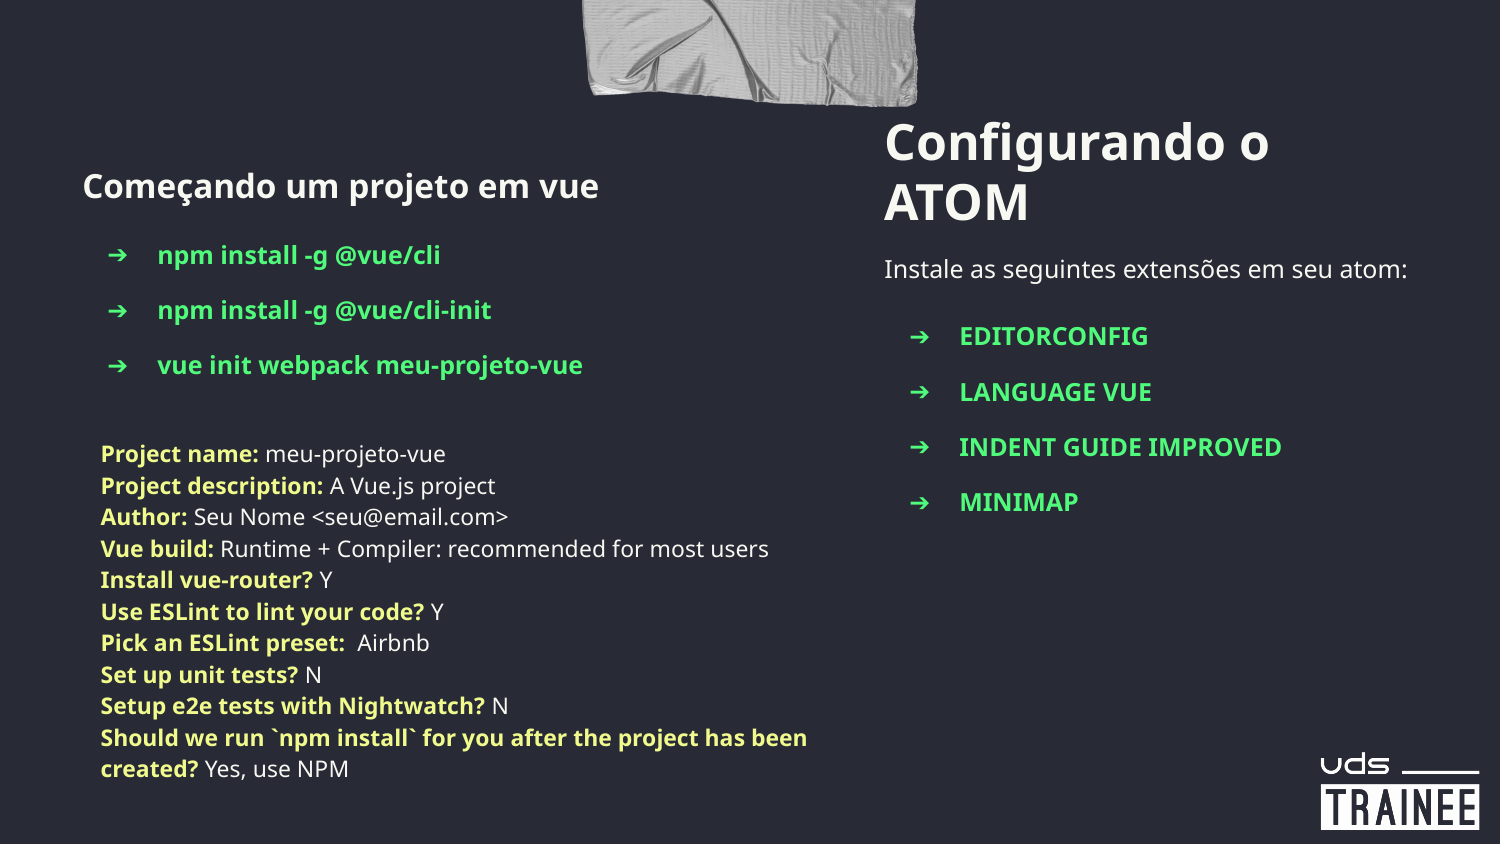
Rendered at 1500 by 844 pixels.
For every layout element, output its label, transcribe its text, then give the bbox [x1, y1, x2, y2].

list npm install -g @vue/cli npm install -g @vue/cli-init vue init webpack meu-projeto-vue [67, 219, 631, 392]
picture [577, 0, 923, 112]
text_box Project name: meu-projeto-vue Project description: A Vue.js project Author: Seu Nome <seu@email.com> Vue build: Runtime + Compiler: recommended for most users Install vue-router? Y Use ESLint to lint your code? Y Pick an ESLint preset: Airbnb Set up unit tests? N Setup e2e tests with Nightwatch? N Should we run `npm install` for you after the project has been created? Yes, use NPM [85, 420, 882, 800]
text_box Começando um projeto em vue [67, 94, 631, 219]
picture [1313, 747, 1487, 835]
text_box Configurando o ATOM [869, 120, 1433, 233]
list Instale as seguintes extensões em seu atom: EDITORCONFIG LANGUAGE VUE INDENT GUIDE IMPROVED MINIMAP [869, 233, 1433, 528]
